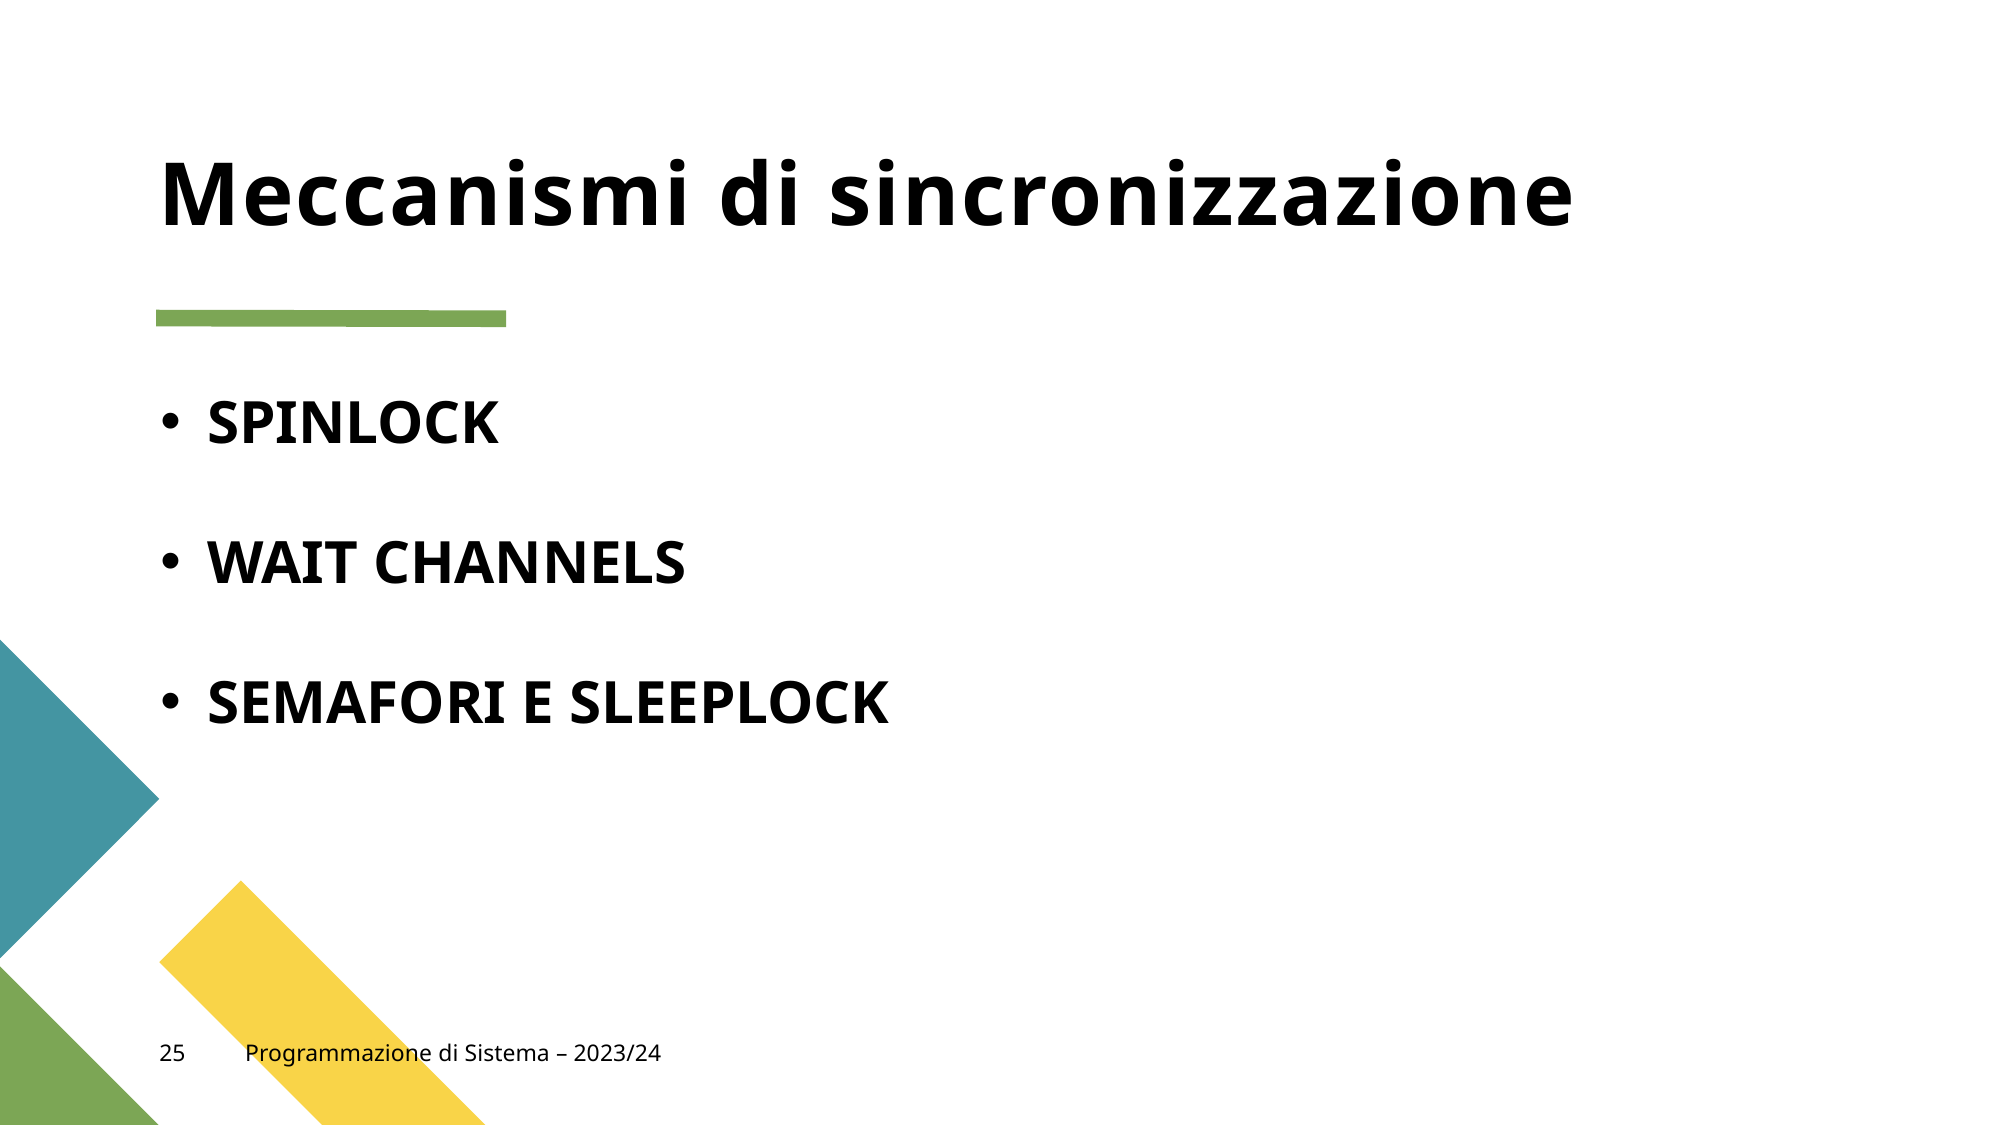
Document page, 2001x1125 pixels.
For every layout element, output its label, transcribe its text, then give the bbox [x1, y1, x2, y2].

slide_number 25 [159, 1038, 246, 1080]
title Meccanismi di sincronizzazione [158, 144, 1580, 245]
text_box SPINLOCK WAIT CHANNELS SEMAFORI E SLEEPLOCK [145, 378, 1146, 743]
footer Programmazione di Sistema – 2023/24 [246, 1038, 664, 1080]
